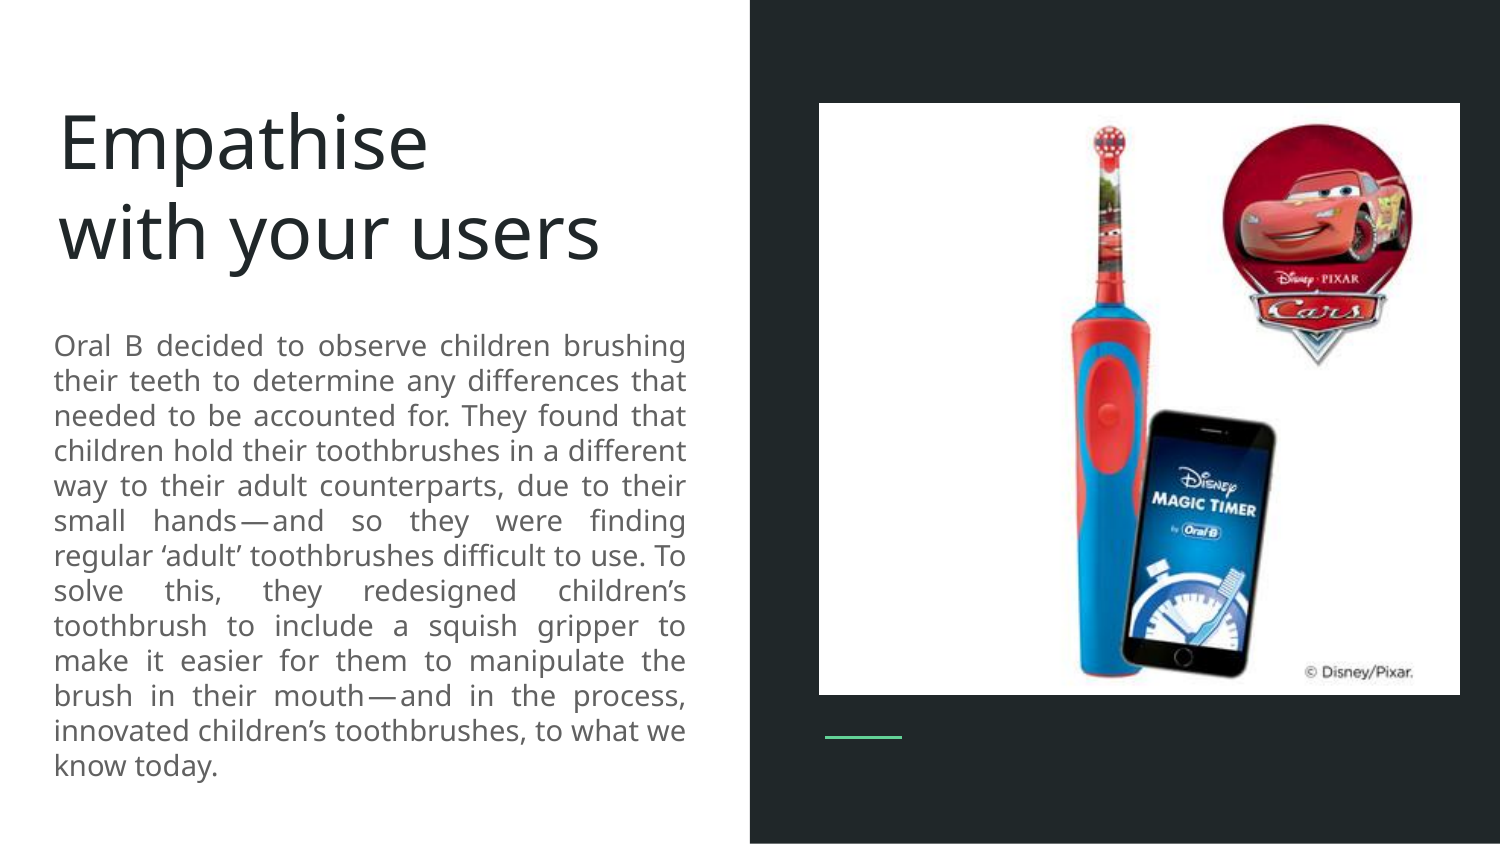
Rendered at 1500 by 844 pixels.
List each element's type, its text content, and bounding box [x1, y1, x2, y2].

title Empathise with your users [43, 41, 708, 290]
subtitle Oral B decided to observe children brushing their teeth to determine any differences that needed to be accounted for. They found that children hold their toothbrushes in a different way to their adult counterparts, due to their small hands — and so they were finding regular ‘adult’ toothbrushes difficult to use. To solve this, they redesigned children’s toothbrush to include a squish gripper to make it easier for them to manipulate the brush in their mouth — and in the process, innovated children’s toothbrushes, to what we know today. [38, 312, 702, 739]
picture [819, 102, 1460, 695]
